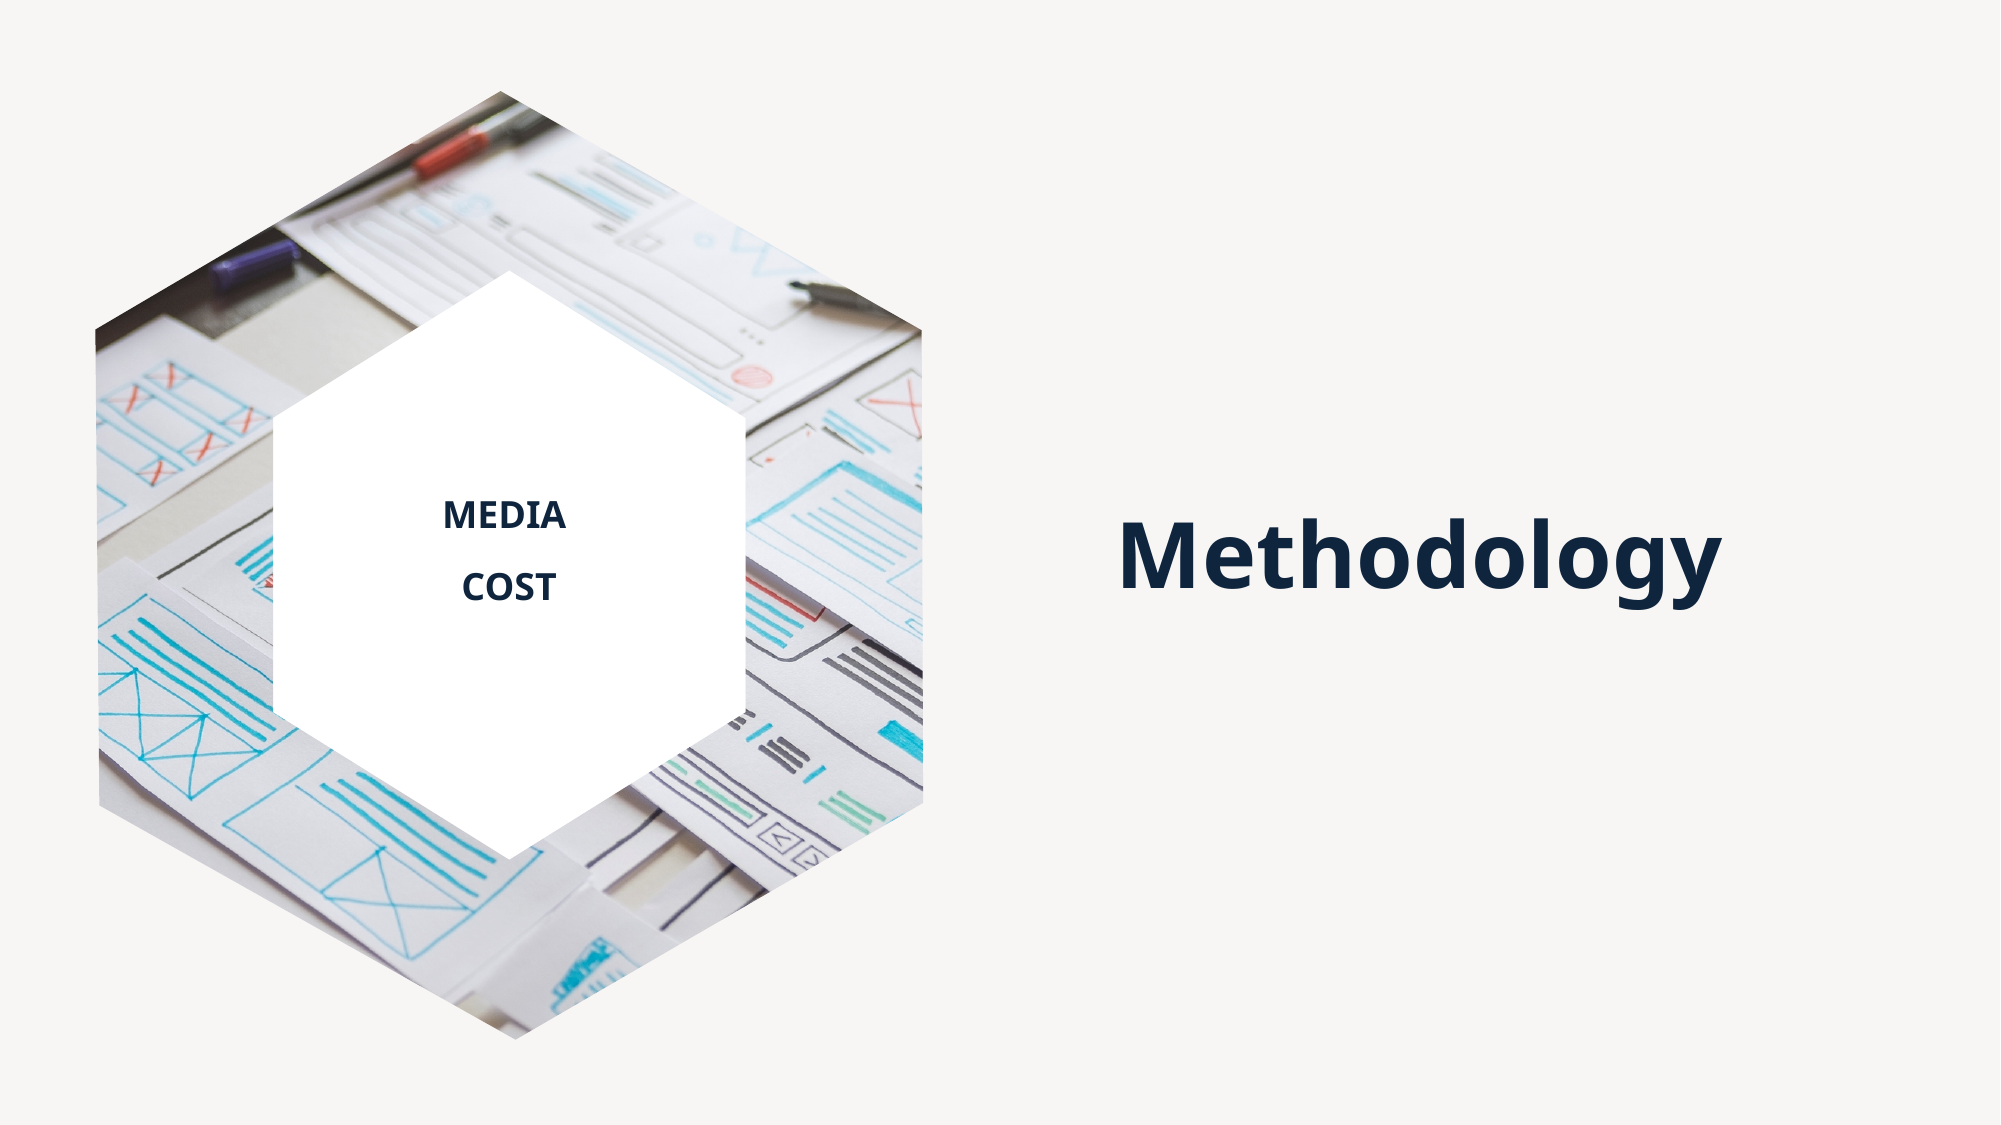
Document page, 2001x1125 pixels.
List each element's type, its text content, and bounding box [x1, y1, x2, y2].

title Methodology [1100, 330, 1830, 787]
picture [95, 91, 924, 1040]
